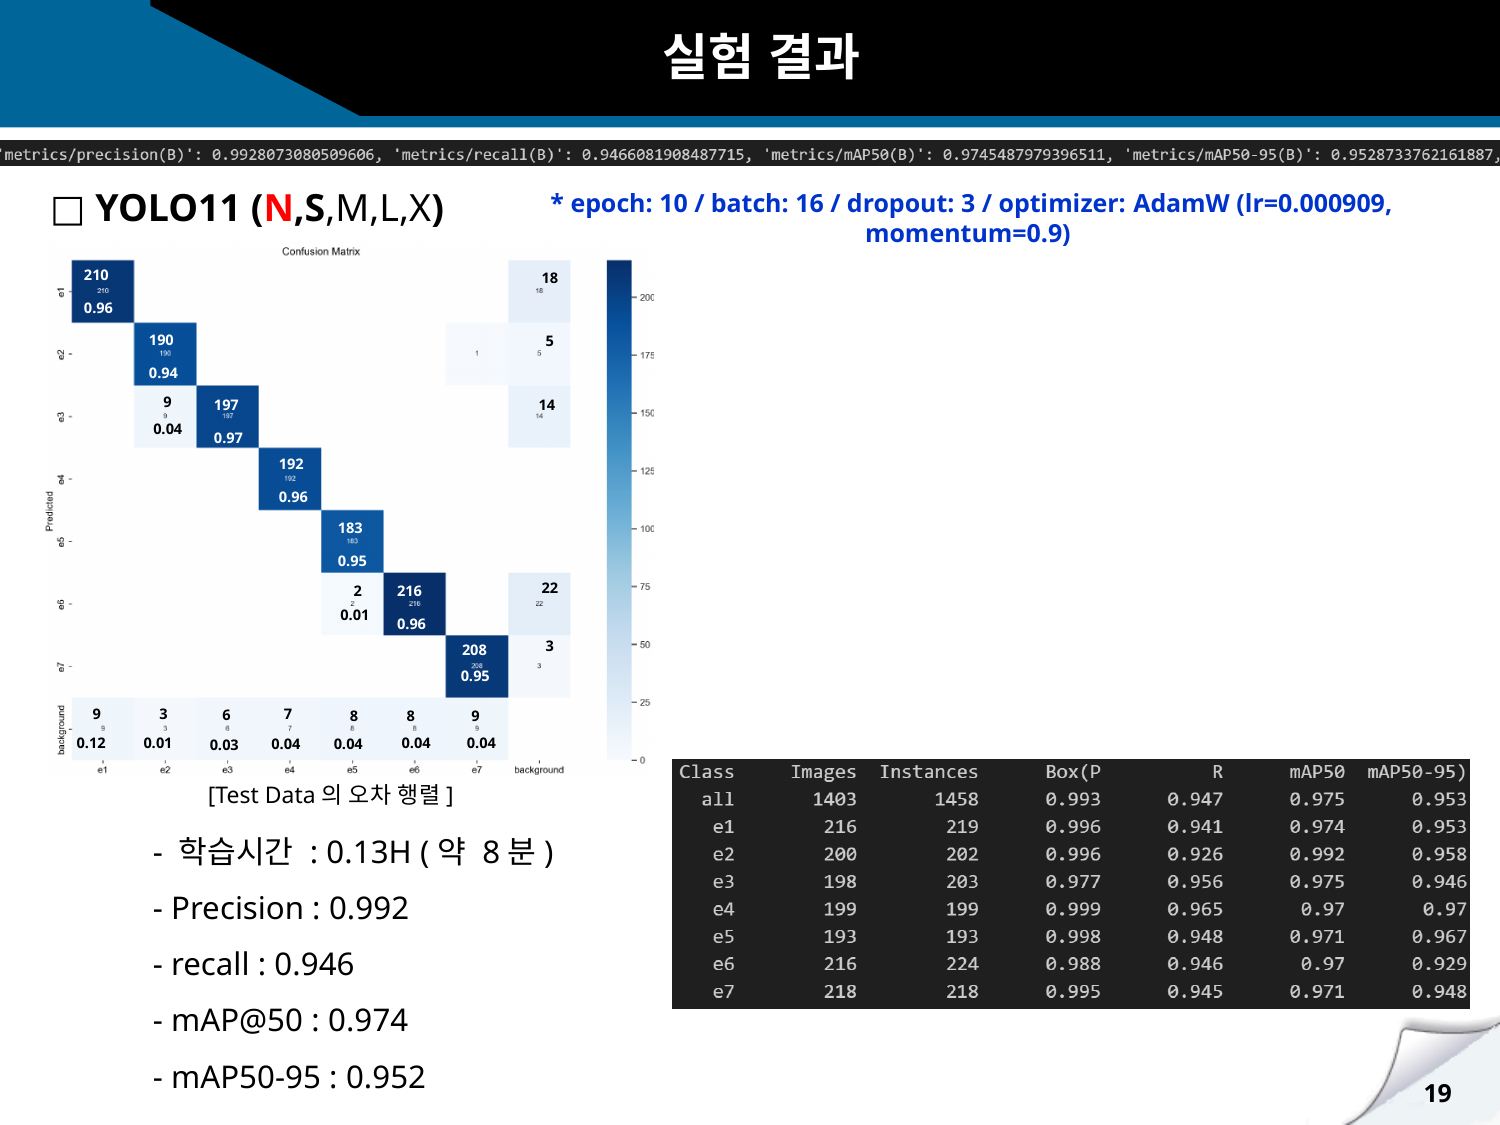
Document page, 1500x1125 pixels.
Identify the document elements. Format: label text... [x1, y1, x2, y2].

picture [0, 139, 1500, 167]
text_box - 학습시간 : 0.13H (약 8분) - Precision : 0.992 - recall : 0.946 - mAP@50 : 0.974 - mAP50-95 : 0.952 [129, 806, 645, 1102]
text_box * epoch: 10 / batch: 16 / dropout: 3 / optimizer: AdamW (lr=0.000909, momentum=0.9) [433, 180, 1500, 255]
picture [672, 759, 1500, 1125]
text_box [Test Data의 오차 행렬] [135, 782, 526, 806]
text_box □ YOLO11 (N,S,M,L,X) [35, 175, 538, 305]
picture [42, 241, 655, 775]
text_box 실험 결과 [348, 18, 1176, 93]
